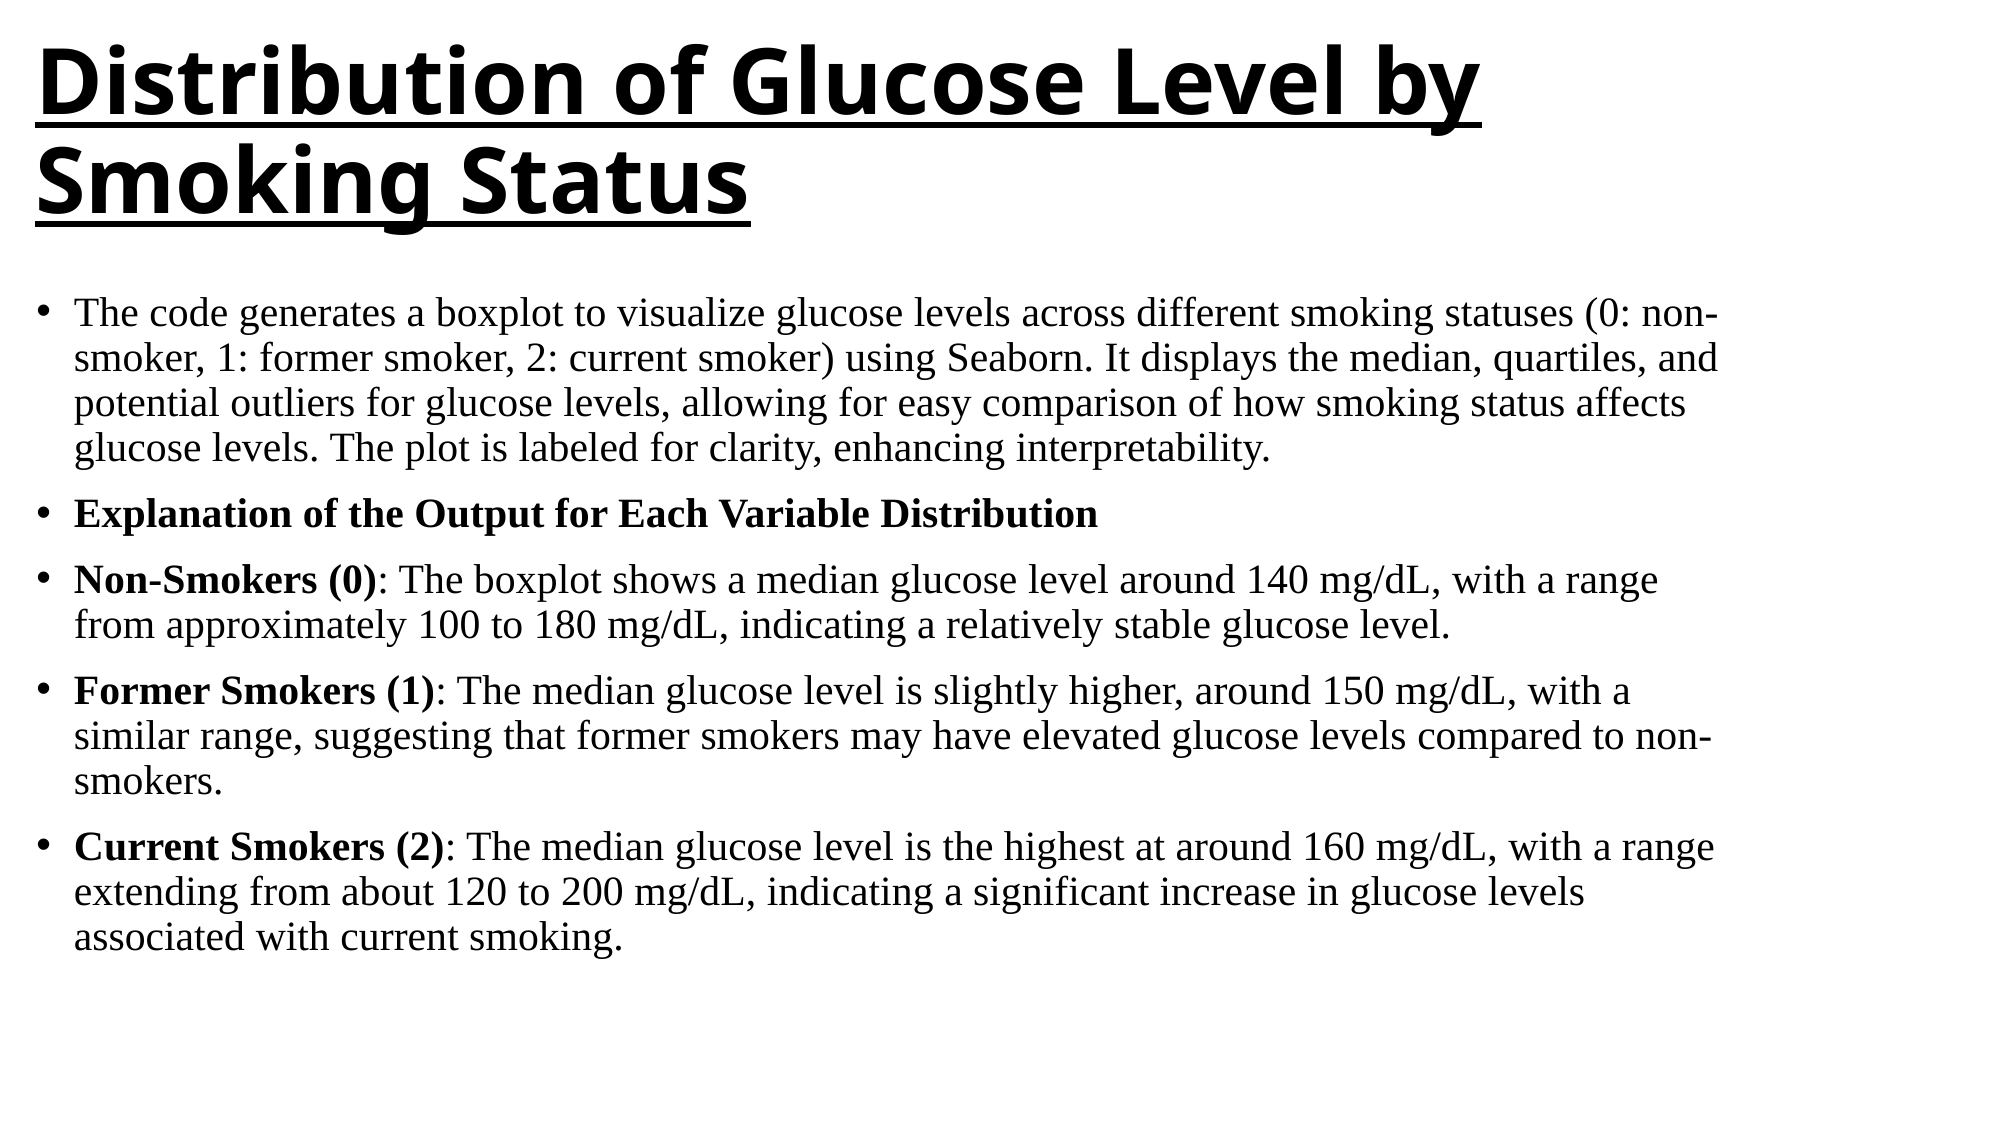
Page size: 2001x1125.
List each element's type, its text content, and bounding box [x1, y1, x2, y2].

list The code generates a boxplot to visualize glucose levels across different smoking statuses (0: non-smoker, 1: former smoker, 2: current smoker) using Seaborn. It displays the median, quartiles, and potential outliers for glucose levels, allowing for easy comparison of how smoking status affects glucose levels. The plot is labeled for clarity, enhancing interpretability. Explanation of the Output for Each Variable Distribution Non-Smokers (0): The boxplot shows a median glucose level around 140 mg/dL, with a range from approximately 100 to 180 mg/dL, indicating a relatively stable glucose level. Former Smokers (1): The median glucose level is slightly higher, around 150 mg/dL, with a similar range, suggesting that former smokers may have elevated glucose levels compared to non-smokers. Current Smokers (2): The median glucose level is the highest at around 160 mg/dL, with a range extending from about 120 to 200 mg/dL, indicating a significant increase in glucose levels associated with current smoking. [21, 283, 1747, 997]
title Distribution of Glucose Level by Smoking Status [20, 25, 1746, 244]
